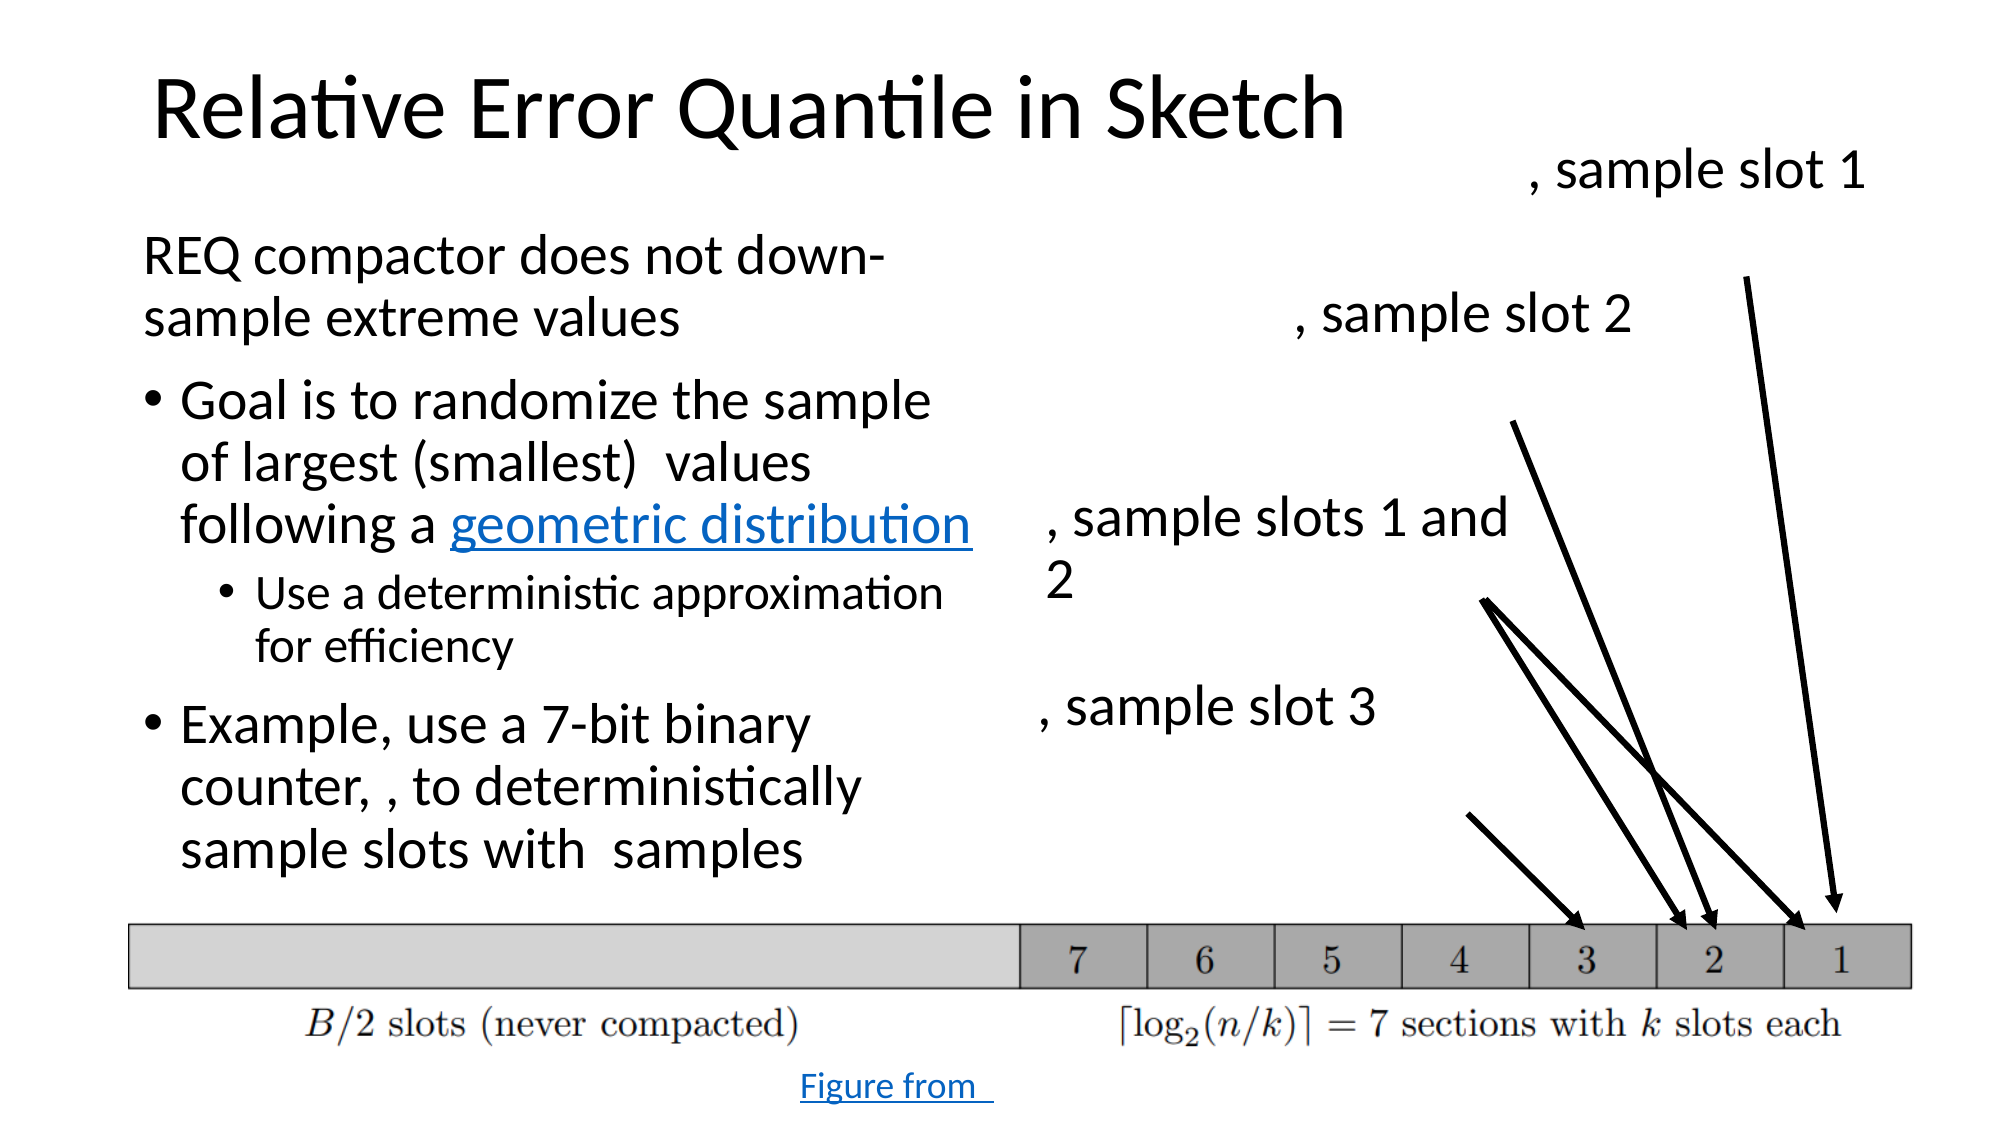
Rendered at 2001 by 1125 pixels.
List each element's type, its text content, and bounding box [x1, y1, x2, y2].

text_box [1481, 599, 1688, 930]
text_box Relative Error Quantile in Sketch [137, 0, 1863, 218]
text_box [1688, 599, 1806, 930]
picture [128, 907, 1925, 1054]
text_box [1512, 420, 1717, 599]
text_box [1746, 276, 1837, 914]
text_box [1467, 813, 1586, 931]
